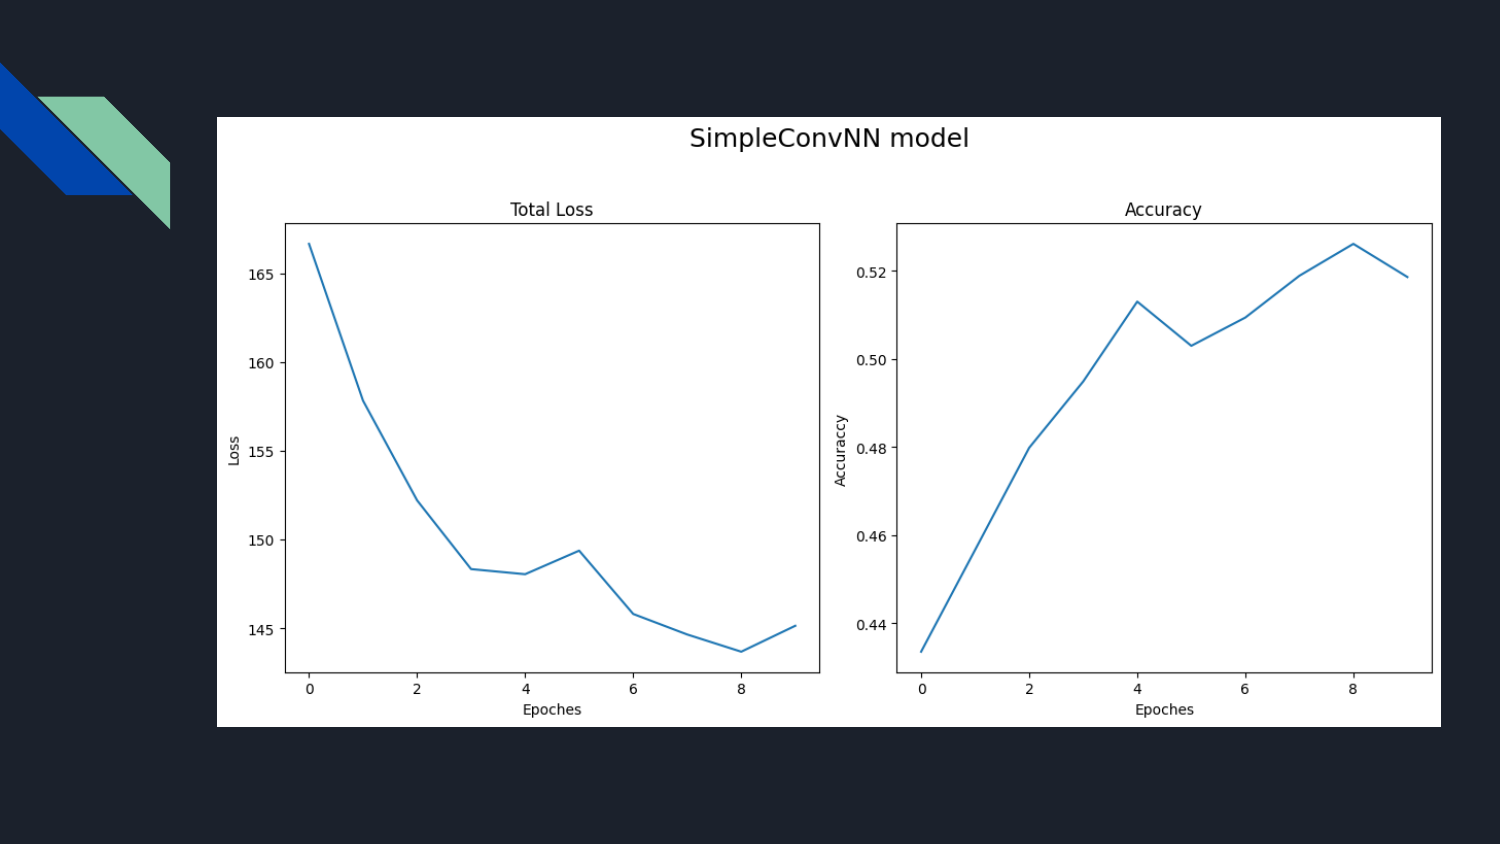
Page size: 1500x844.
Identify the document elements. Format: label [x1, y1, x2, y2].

picture [217, 116, 1441, 727]
